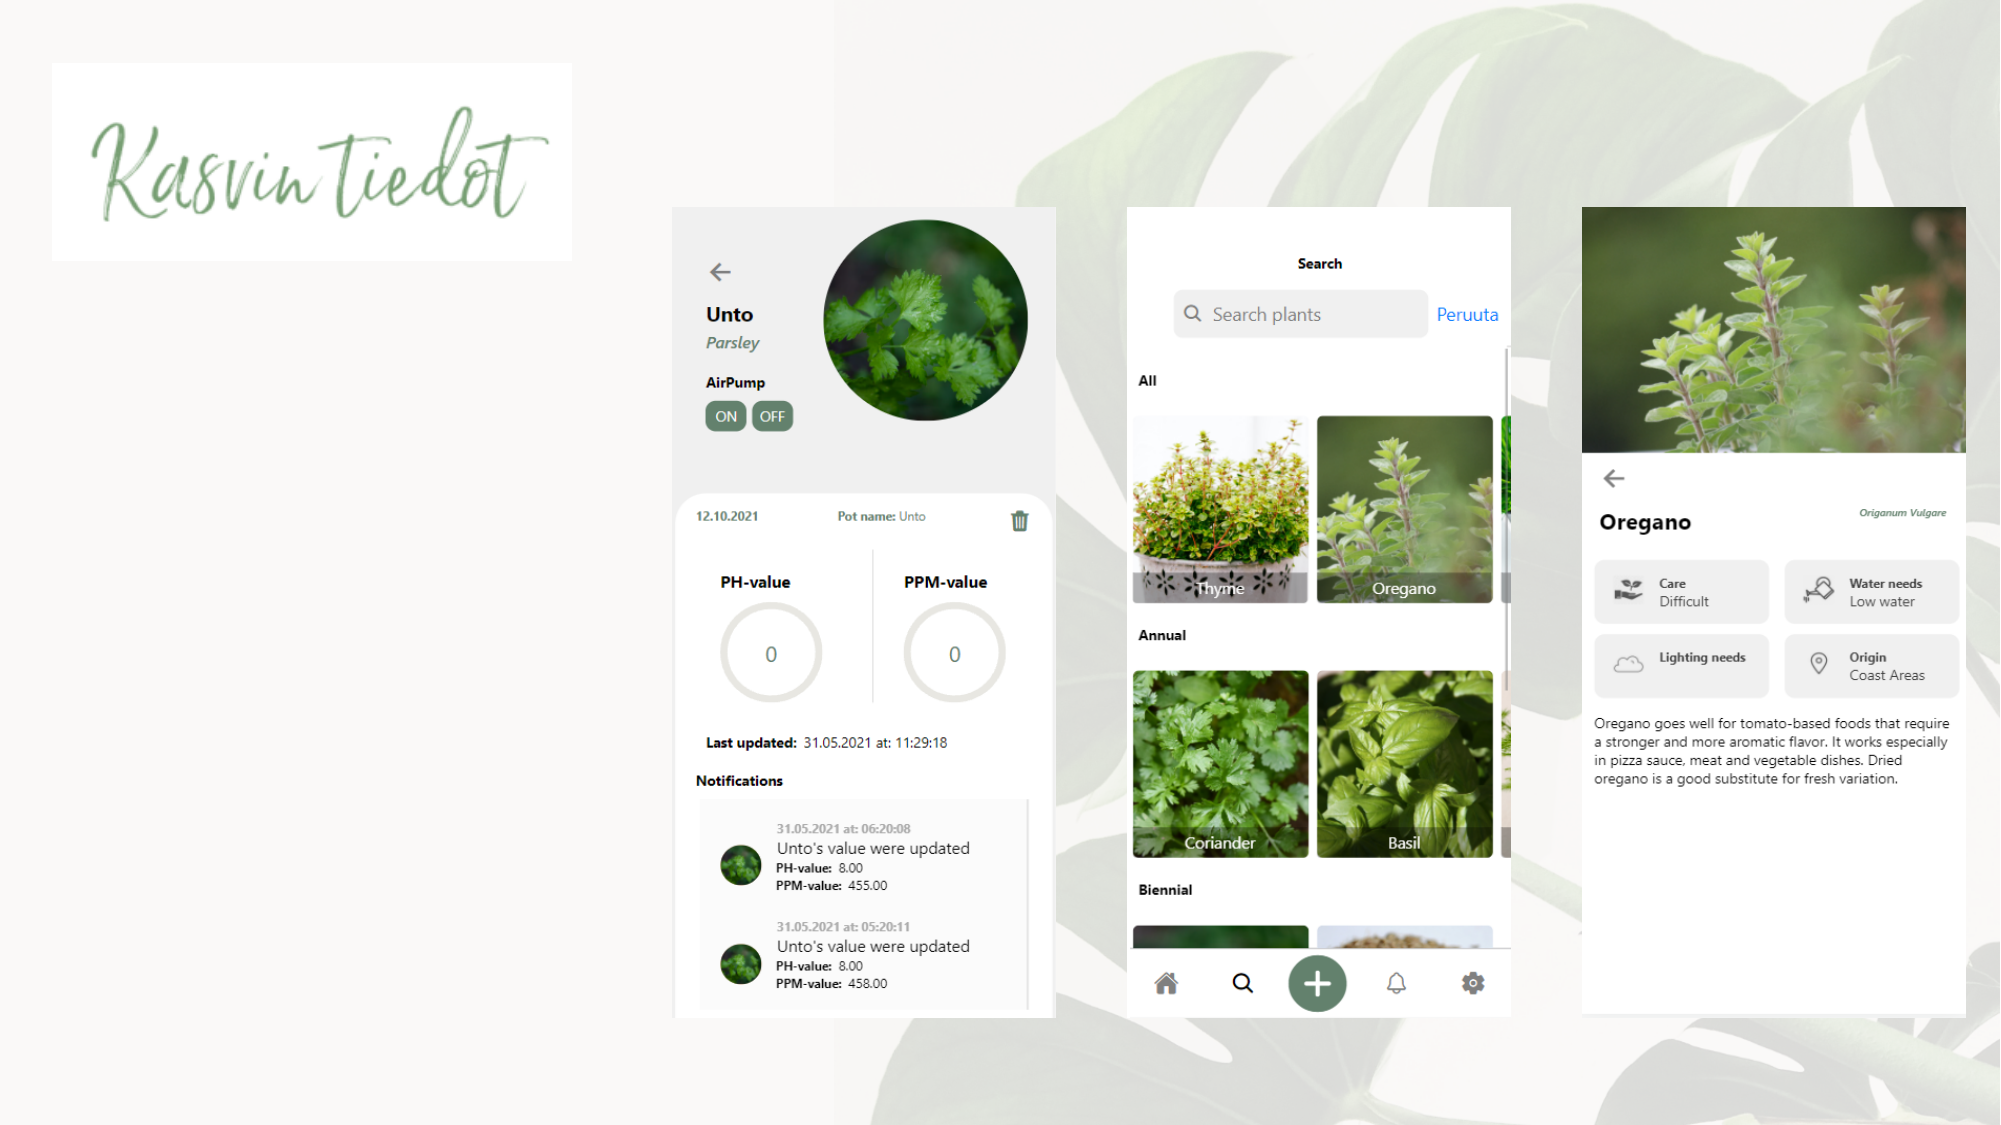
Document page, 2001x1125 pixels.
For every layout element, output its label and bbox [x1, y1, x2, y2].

picture [672, 0, 2000, 1125]
picture [52, 63, 572, 261]
